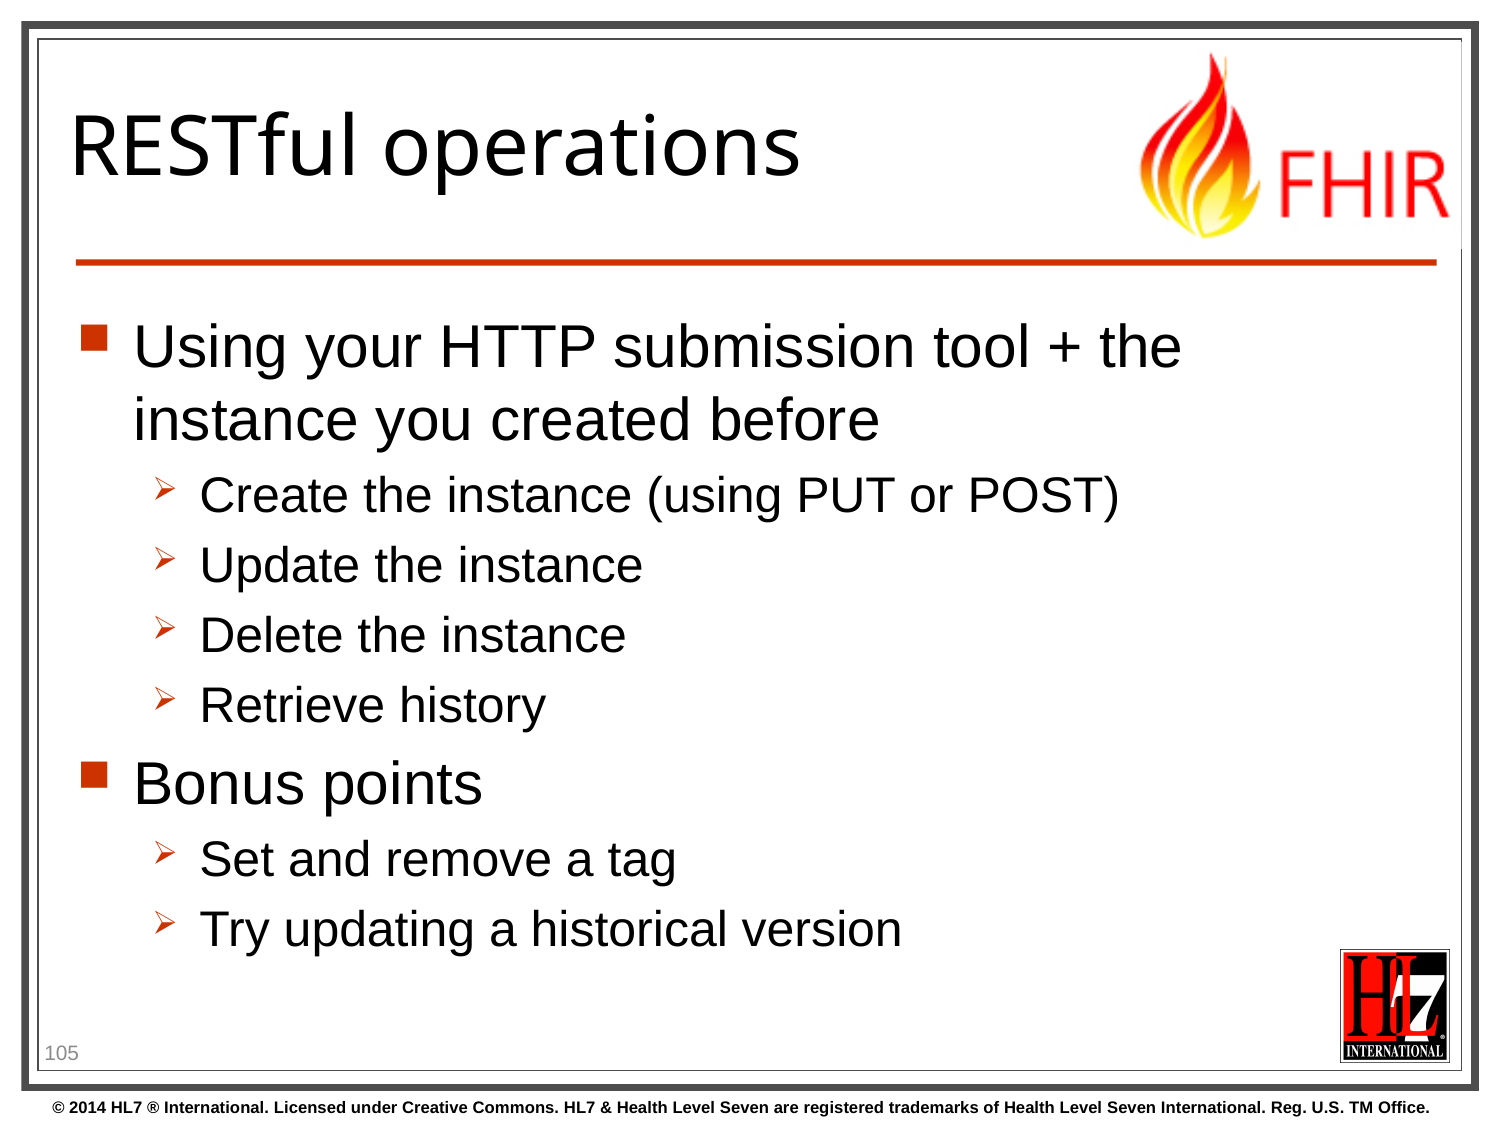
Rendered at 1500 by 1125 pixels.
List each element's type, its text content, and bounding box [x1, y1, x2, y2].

list Using your HTTP submission tool + the instance you created before Create the instance (using PUT or POST) Update the instance Delete the instance Retrieve history Bonus points Set and remove a tag Try updating a historical version [62, 299, 1438, 1035]
picture [1340, 949, 1450, 1063]
title RESTful operations [53, 54, 1128, 249]
slide_number 105 [29, 1034, 148, 1071]
picture [1128, 42, 1462, 249]
